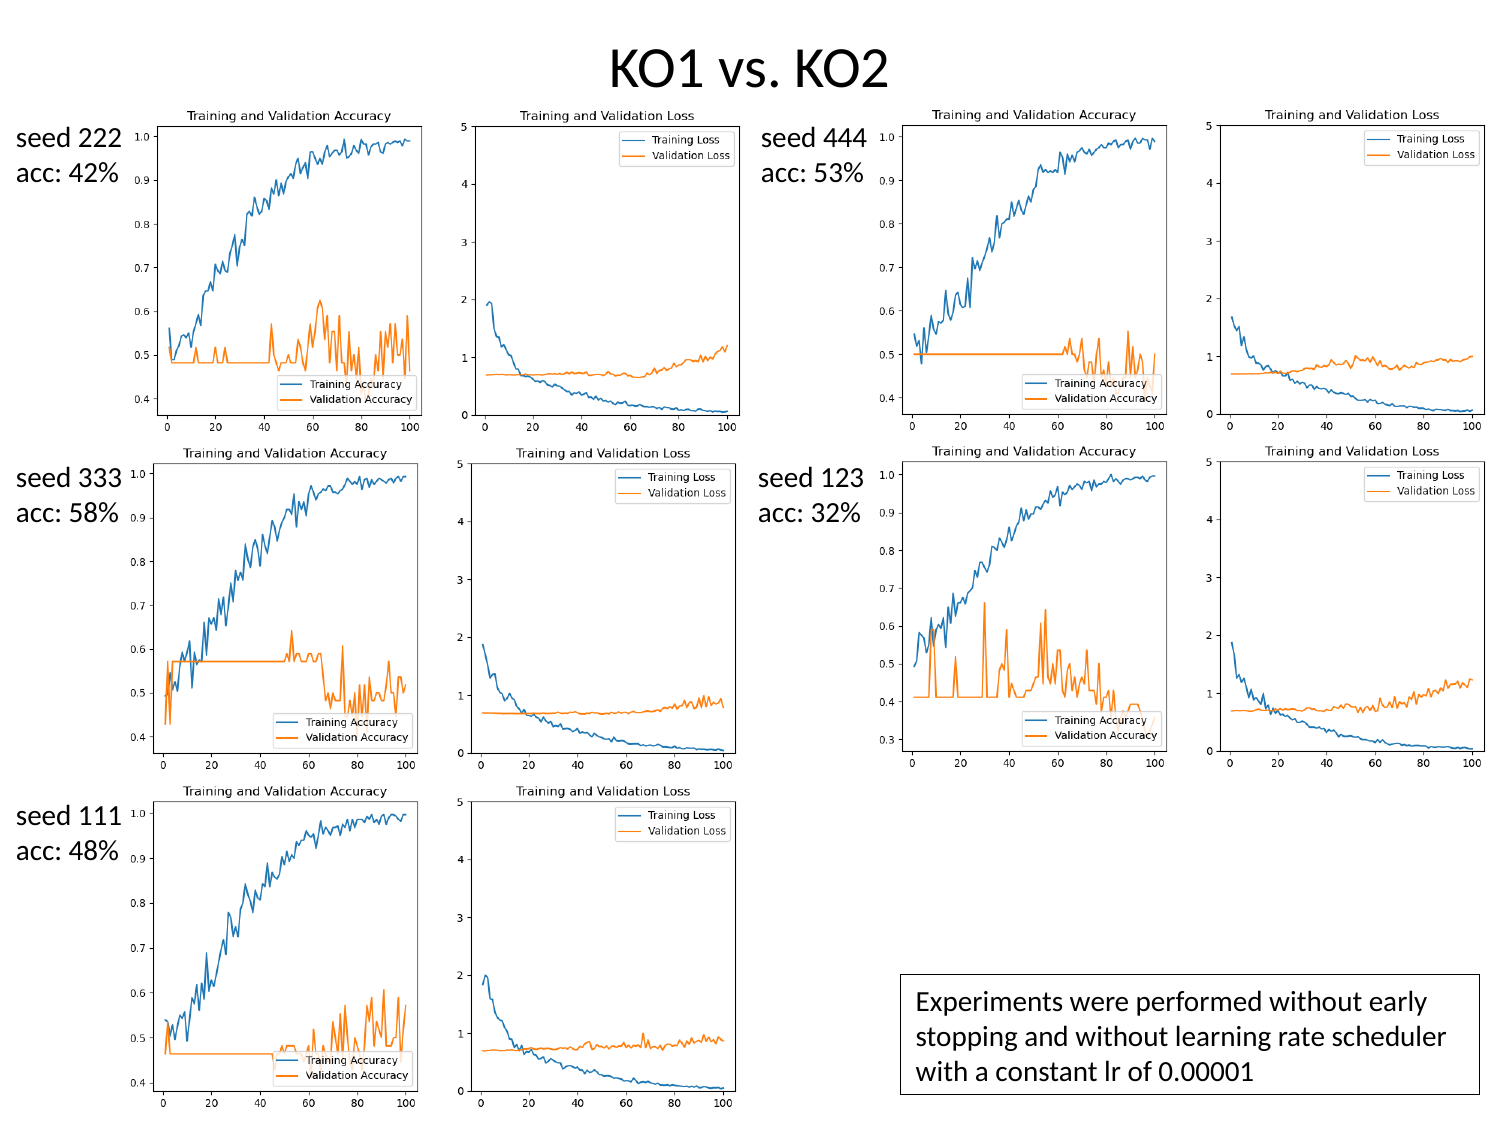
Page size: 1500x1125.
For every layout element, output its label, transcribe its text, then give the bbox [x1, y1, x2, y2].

text_box Experiments were performed without early stopping and without learning rate scheduler with a constant lr of 0.00001 [900, 974, 1480, 1095]
text_box seed 123 acc: 32% [743, 451, 878, 536]
text_box seed 111 acc: 48% [1, 788, 128, 874]
picture [128, 783, 740, 1110]
text_box seed 444 acc: 53% [745, 110, 876, 196]
text_box seed 333 acc: 58% [1, 451, 128, 536]
picture [131, 107, 743, 434]
picture [878, 444, 1489, 769]
picture [128, 444, 740, 773]
text_box KO1 vs. KO2 [19, 21, 1481, 107]
picture [876, 106, 1489, 434]
text_box seed 222 acc: 42% [1, 110, 131, 196]
